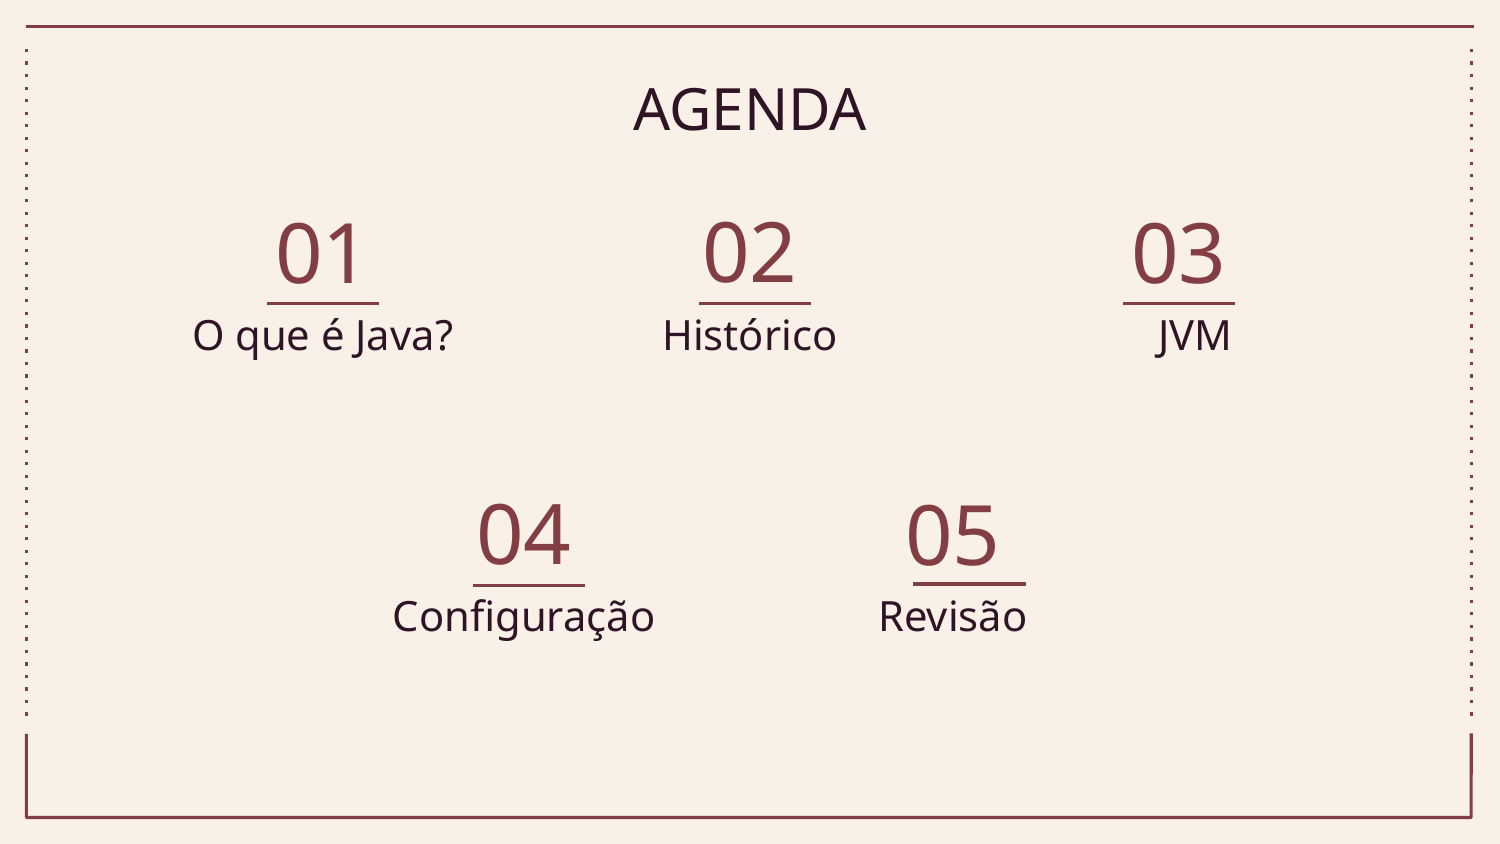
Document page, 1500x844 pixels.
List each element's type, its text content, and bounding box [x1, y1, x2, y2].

title 03 [1047, 185, 1311, 294]
subtitle O que é Java? [118, 294, 528, 358]
title 05 [821, 467, 1085, 574]
title 01 [191, 185, 455, 294]
subtitle JVM [984, 294, 1406, 358]
subtitle Revisão [750, 574, 1156, 639]
subtitle Histórico [547, 294, 953, 358]
title 04 [392, 466, 656, 574]
title AGENDA [118, 56, 1382, 151]
title 02 [618, 184, 882, 293]
subtitle Configuração [321, 574, 728, 639]
